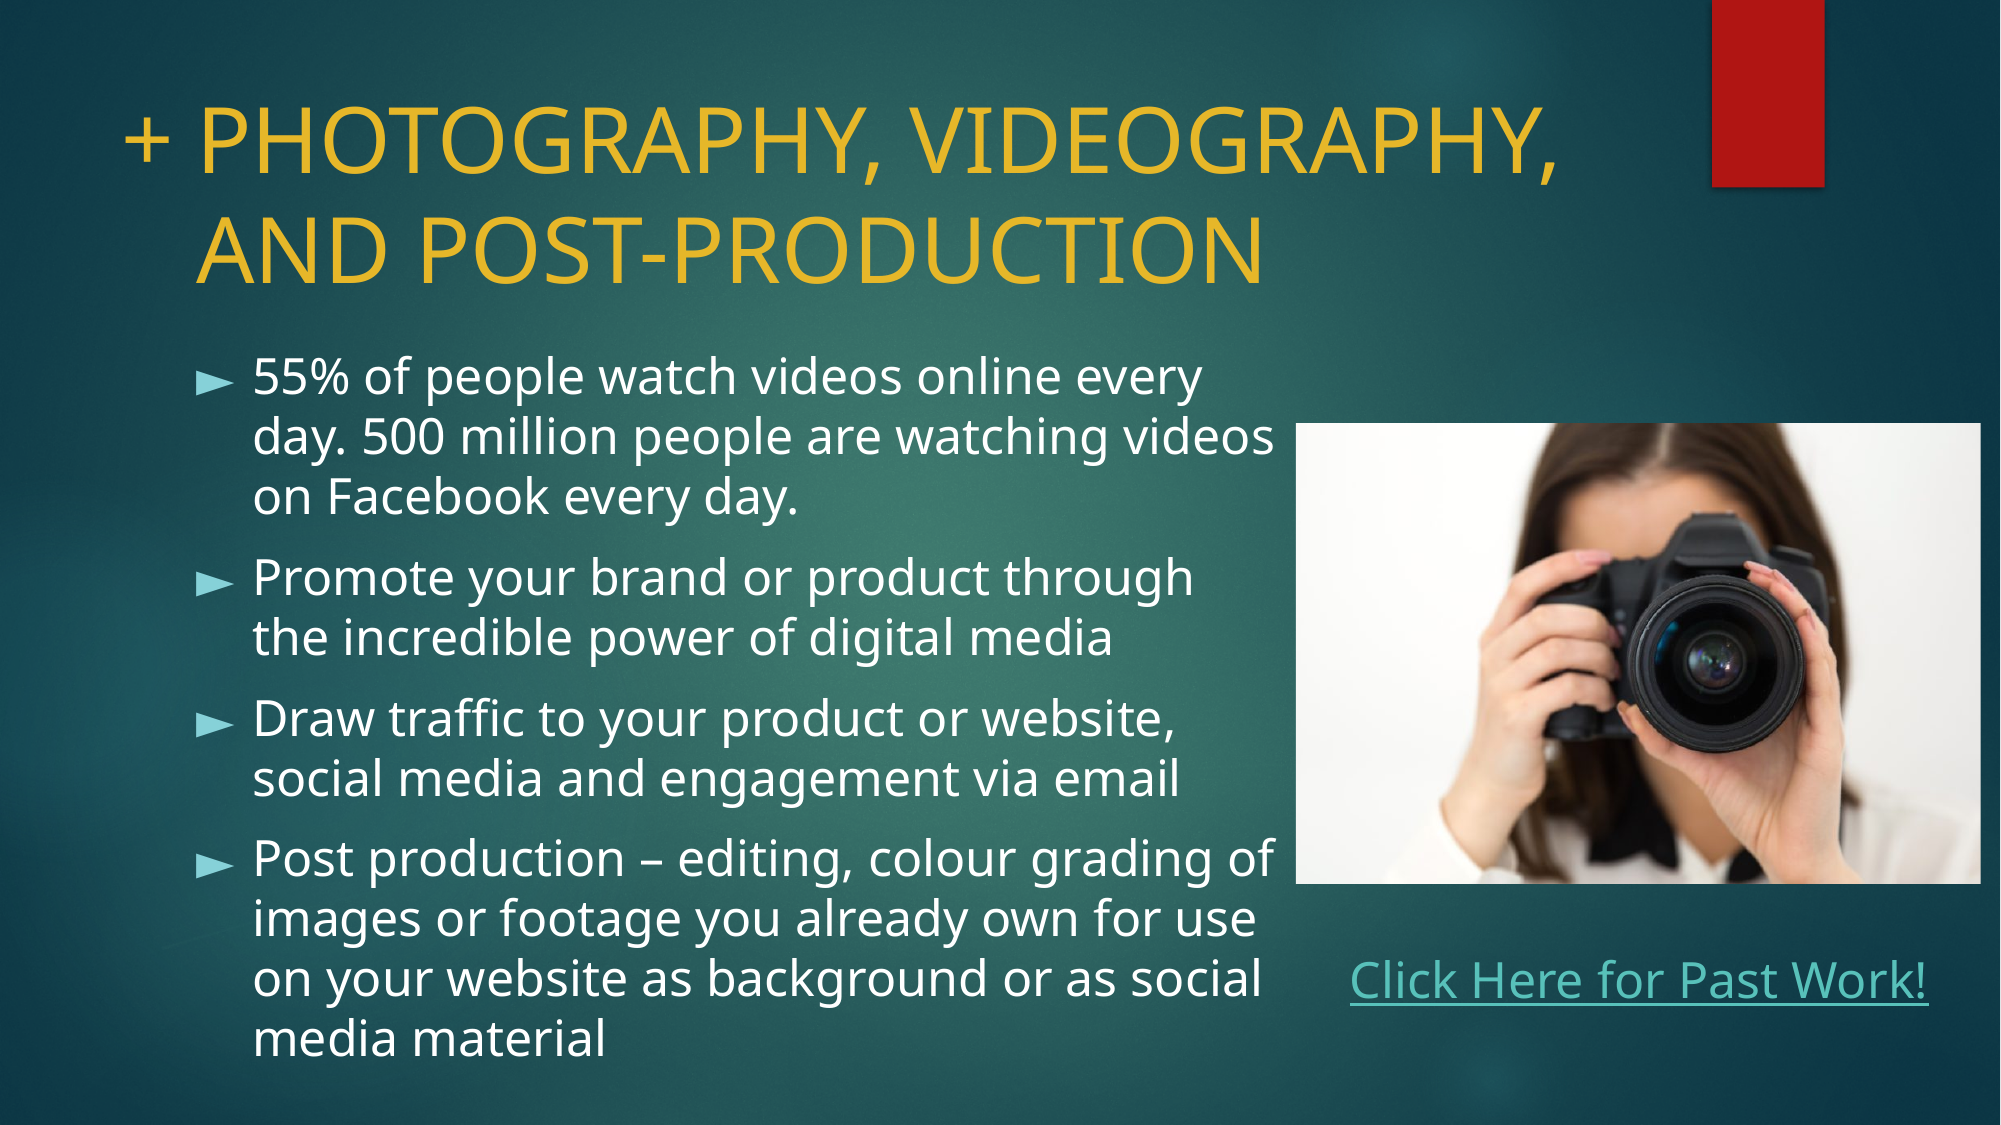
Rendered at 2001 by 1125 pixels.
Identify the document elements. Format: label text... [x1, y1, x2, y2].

title PHOTOGRAPHY, VIDEOGRAPHY, AND POST-PRODUCTION [106, 74, 1694, 304]
picture [0, 0, 2001, 1125]
list 55% of people watch videos online every day. 500 million people are watching videos on Facebook every day. Promote your brand or product through the incredible power of digital media Draw traffic to your product or website, social media and engagement via email Post production – editing, colour grading of images or footage you already own for use on your website as background or as social media material [181, 336, 1296, 1091]
text_box Click Here for Past Work! [1296, 934, 1982, 1017]
